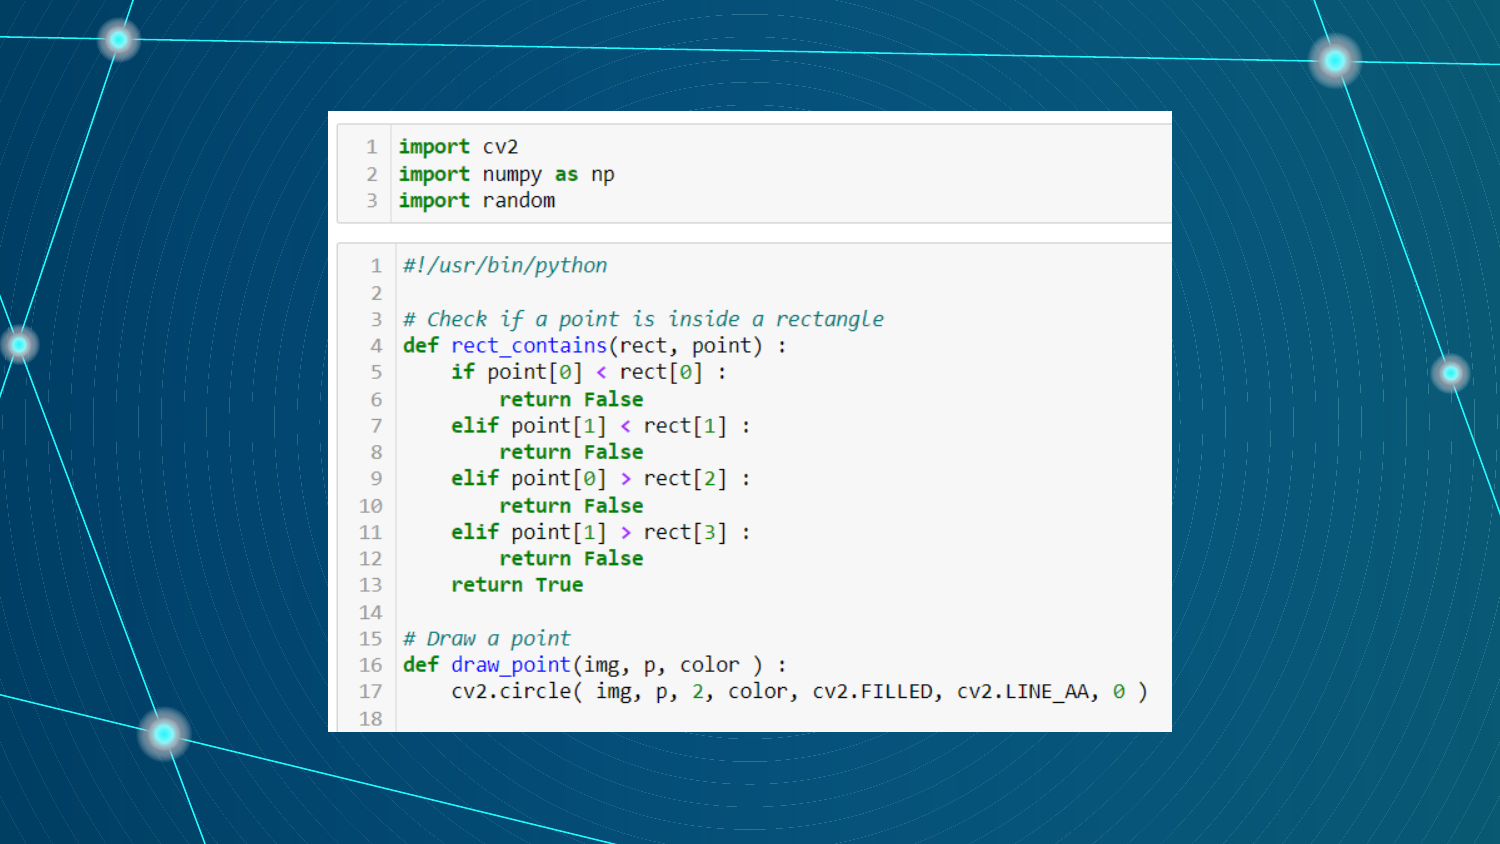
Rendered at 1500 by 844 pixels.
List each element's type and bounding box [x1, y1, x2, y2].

picture [327, 111, 1172, 733]
